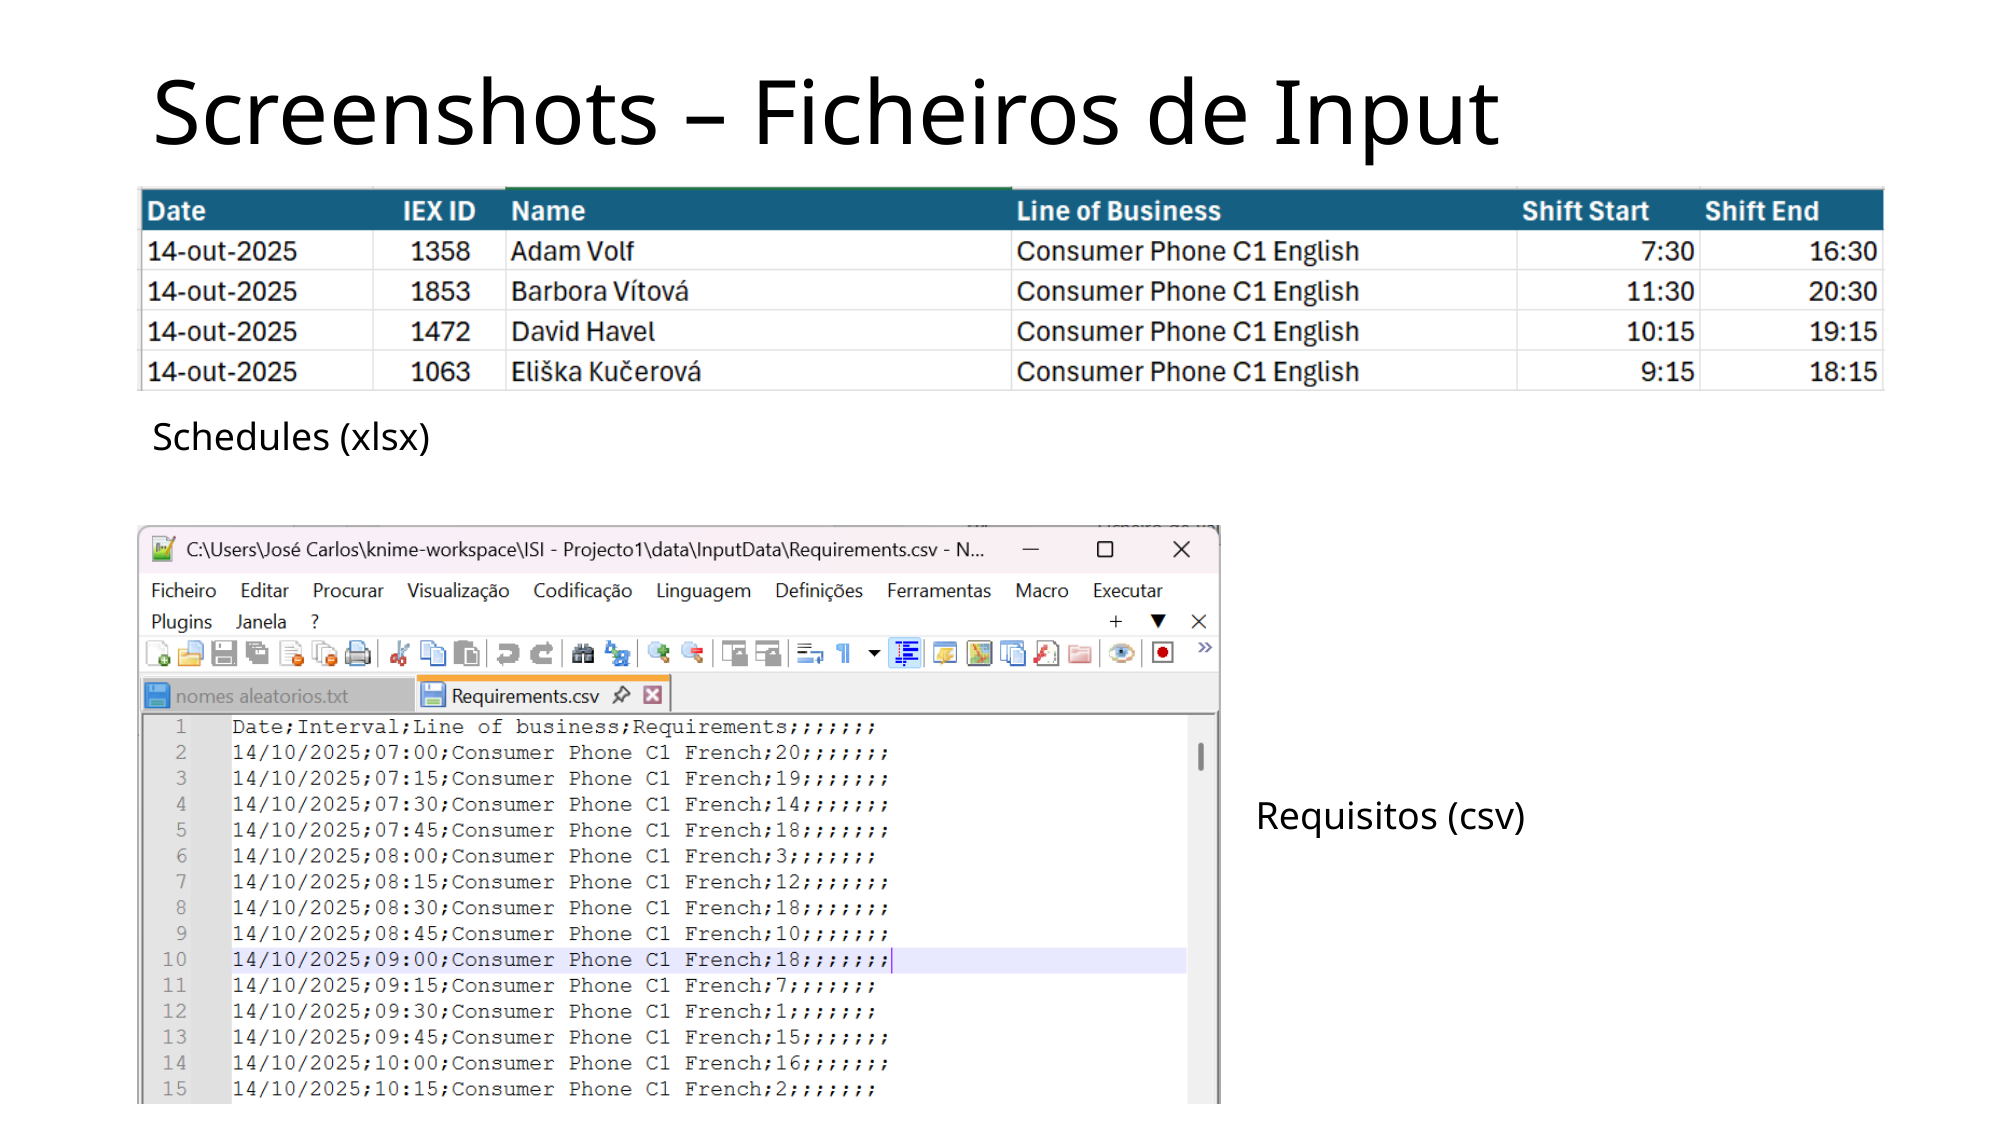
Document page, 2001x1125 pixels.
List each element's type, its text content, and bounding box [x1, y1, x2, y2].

text_box Requisitos (csv) [1240, 784, 1836, 845]
title Screenshots – Ficheiros de Input [137, 59, 1863, 172]
text_box Schedules (xlsx) [137, 405, 659, 465]
picture [136, 525, 1221, 1105]
picture [136, 185, 1885, 392]
